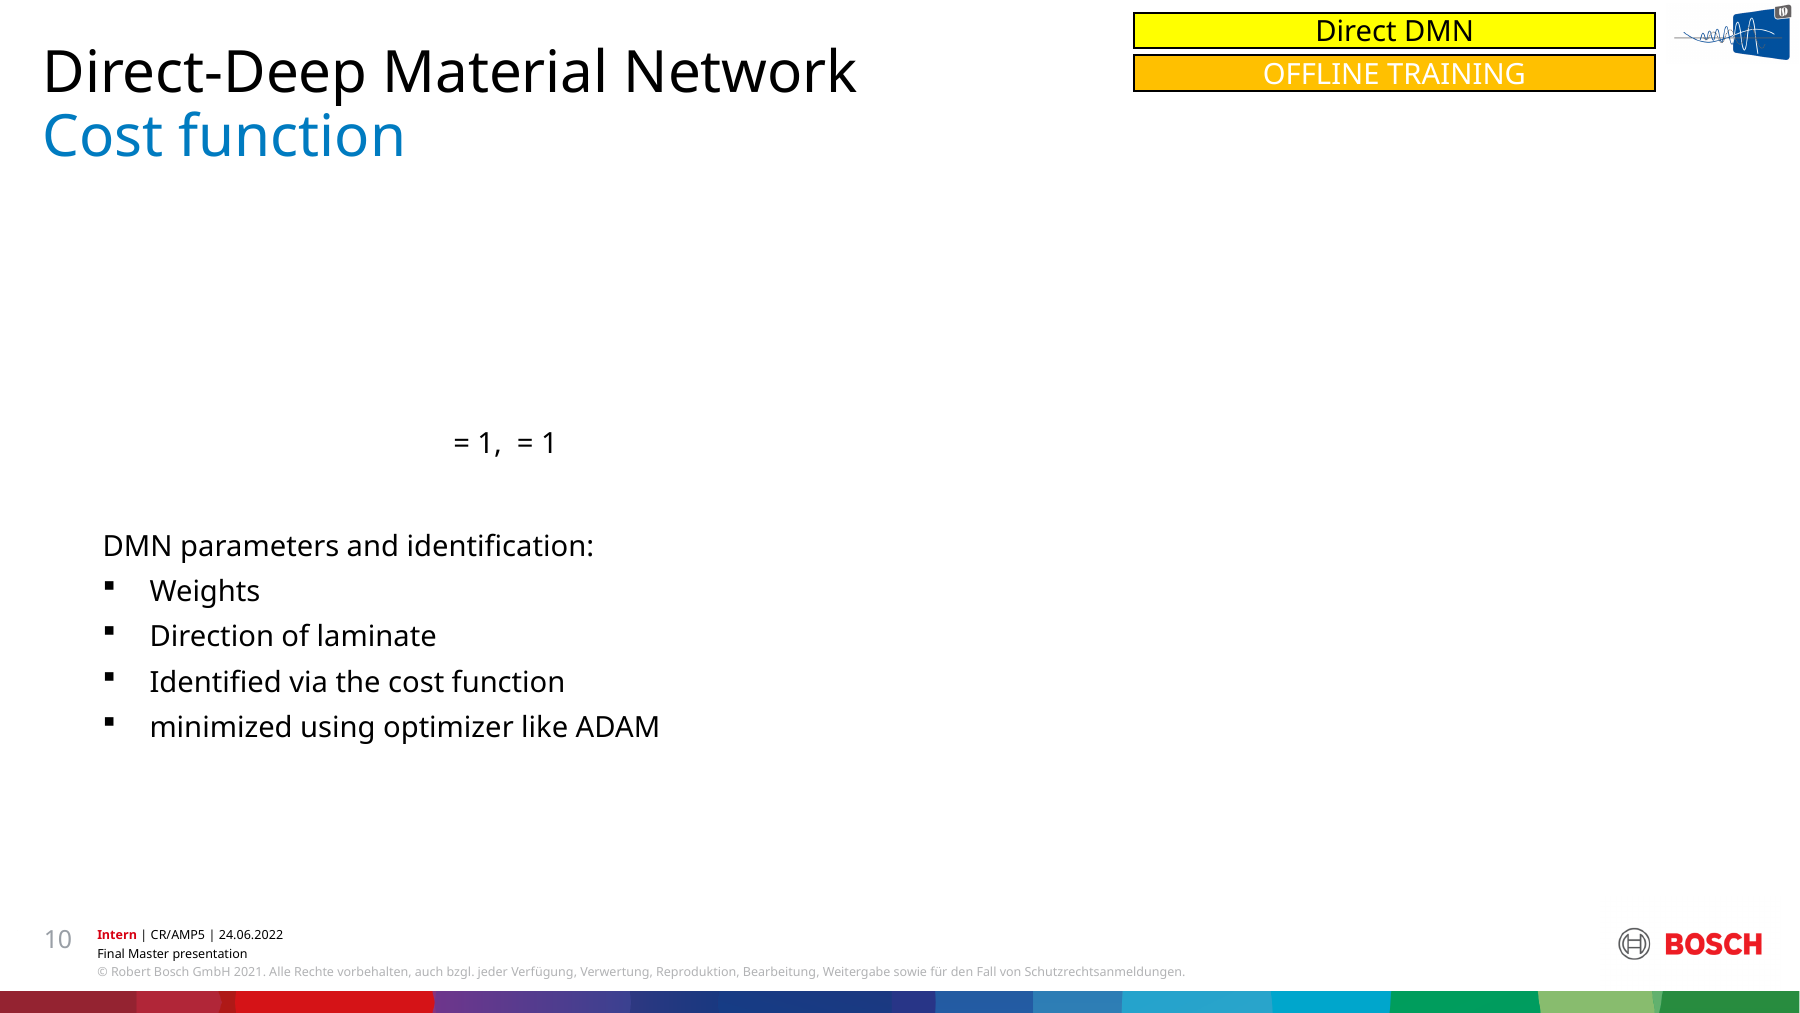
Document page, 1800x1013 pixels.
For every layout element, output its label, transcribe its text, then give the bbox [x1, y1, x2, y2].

slide_number 10 [43, 923, 92, 991]
picture [1666, 3, 1800, 64]
text_box Direct DMN [1133, 12, 1656, 49]
text_box OFFLINE TRAINING [1133, 54, 1656, 92]
list Direct-Deep Material Network [42, 42, 1757, 107]
picture [0, 905, 1272, 1013]
title Cost function [42, 107, 1757, 171]
picture [1390, 896, 1800, 1013]
